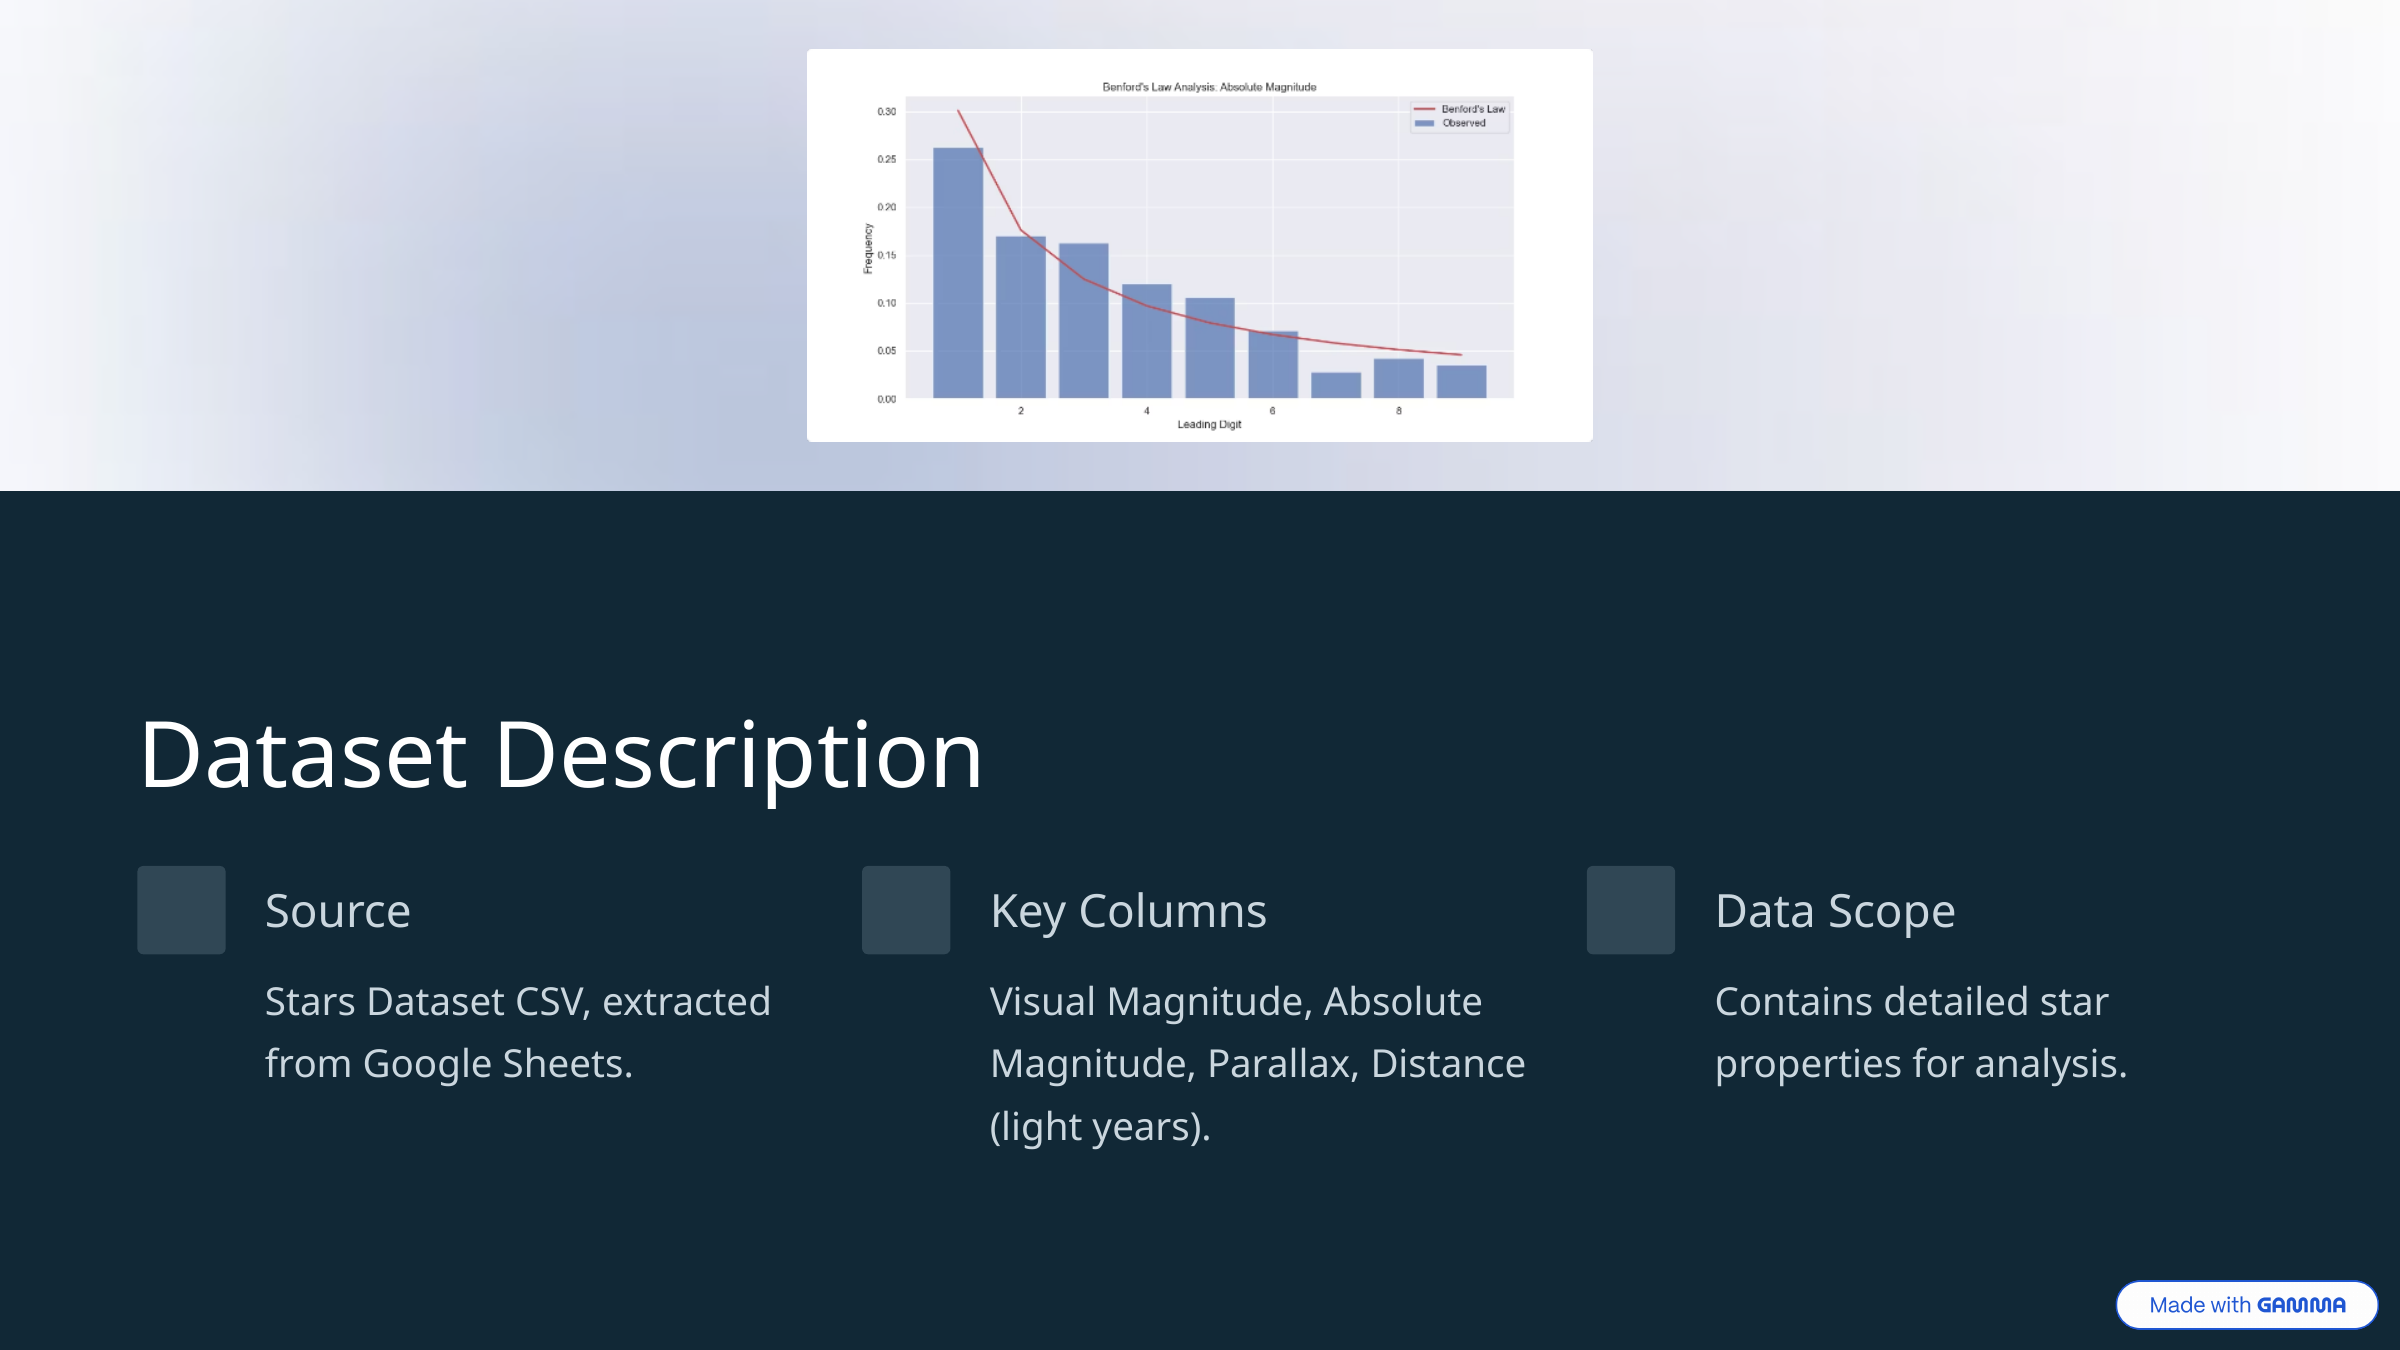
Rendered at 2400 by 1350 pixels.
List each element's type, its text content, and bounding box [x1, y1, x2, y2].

picture [0, 0, 2400, 491]
text_box Visual Magnitude, Absolute Magnitude, Parallax, Distance (light years). [989, 960, 1538, 1150]
text_box [1586, 865, 1676, 955]
text_box Contains detailed star properties for analysis. [1714, 960, 2263, 1087]
text_box [862, 865, 951, 955]
text_box Dataset Description [137, 691, 1257, 807]
text_box [137, 865, 226, 955]
text_box Key Columns [989, 879, 1452, 938]
text_box Source [265, 879, 727, 938]
text_box Data Scope [1714, 879, 2177, 938]
text_box Stars Dataset CSV, extracted from Google Sheets. [265, 960, 814, 1087]
picture [2106, 1271, 2389, 1339]
